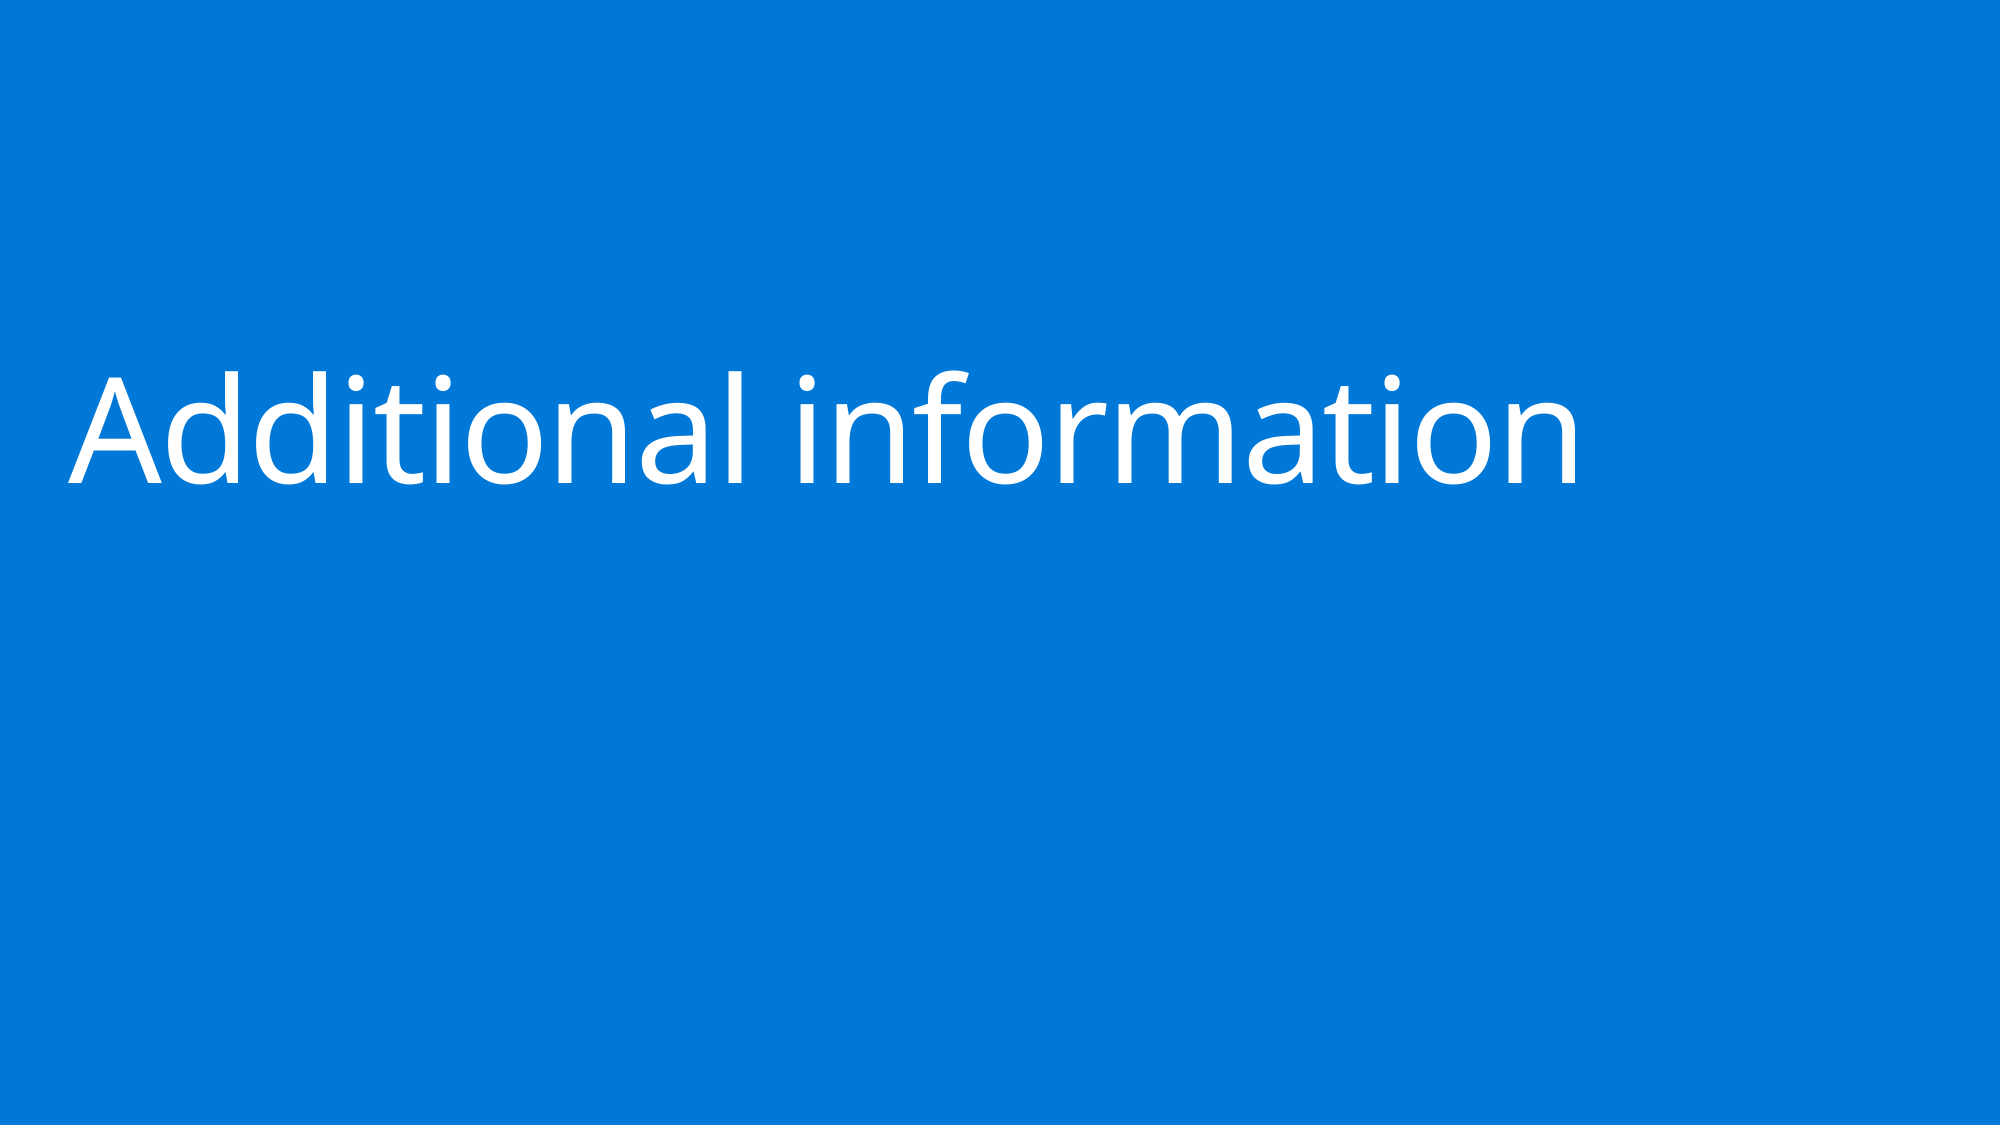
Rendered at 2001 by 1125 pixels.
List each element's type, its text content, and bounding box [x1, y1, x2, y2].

title Additional information [44, 341, 1956, 532]
